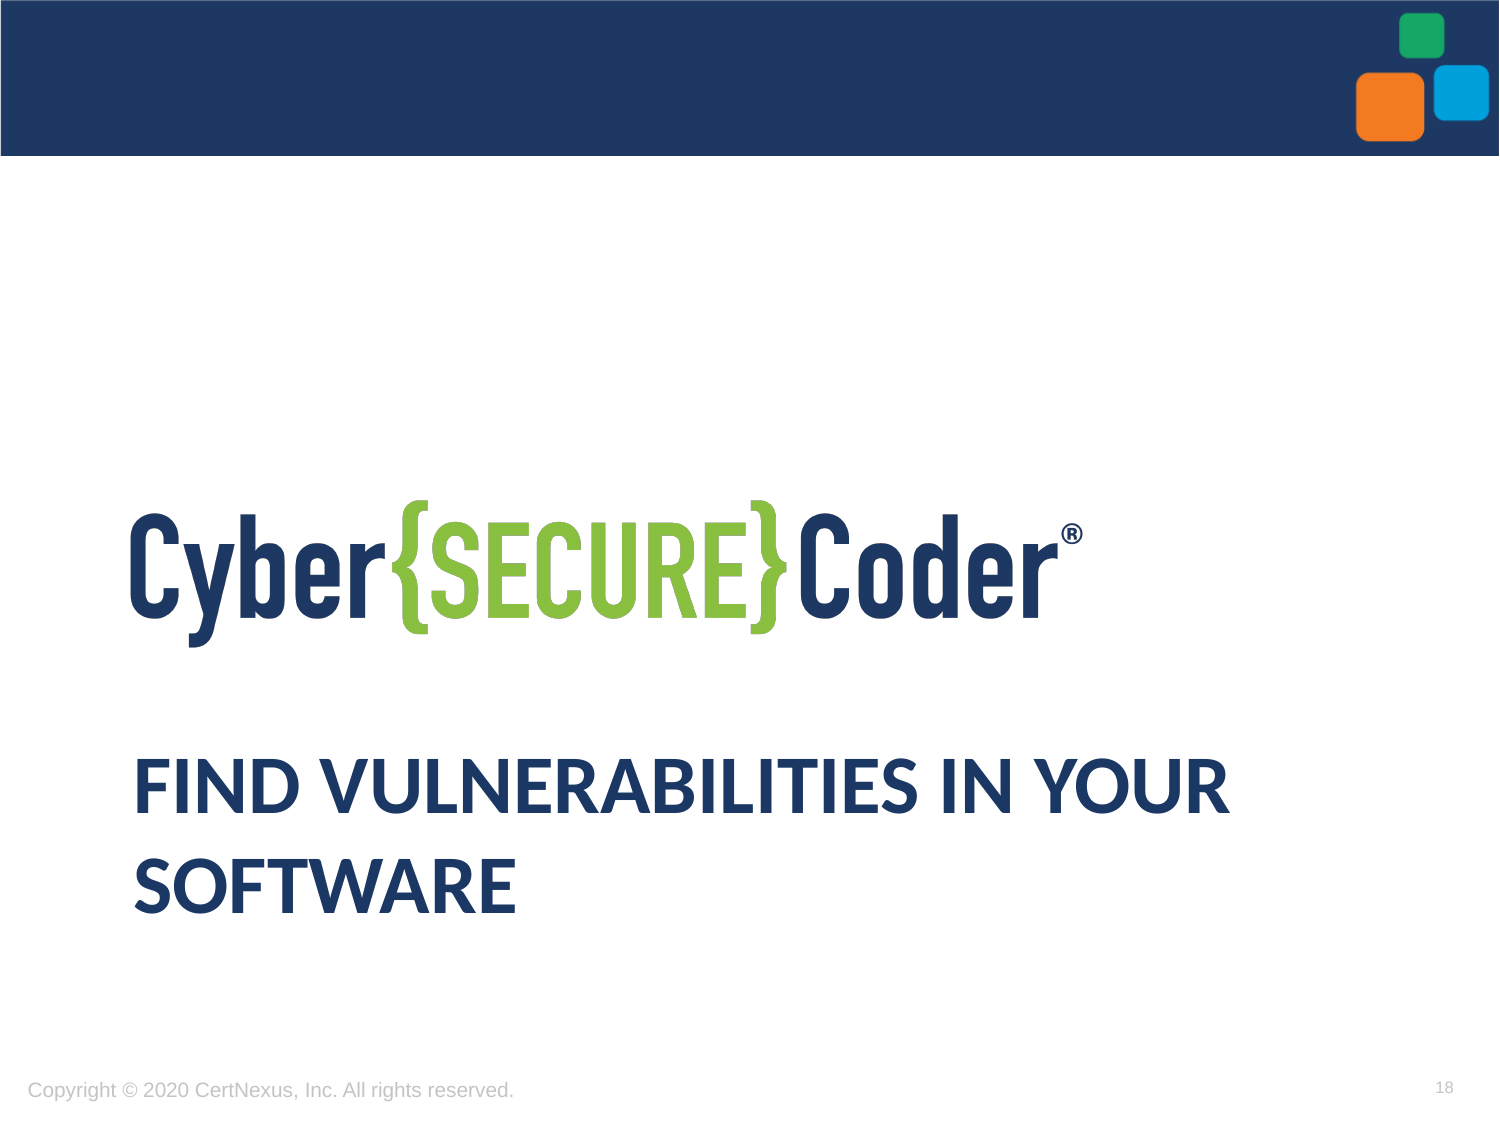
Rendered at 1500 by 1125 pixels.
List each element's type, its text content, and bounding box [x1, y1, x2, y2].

list Find Vulnerabilities in Your Software [118, 722, 1394, 947]
slide_number 18 [1118, 1057, 1469, 1118]
picture [0, 0, 1500, 156]
picture [118, 476, 1094, 666]
